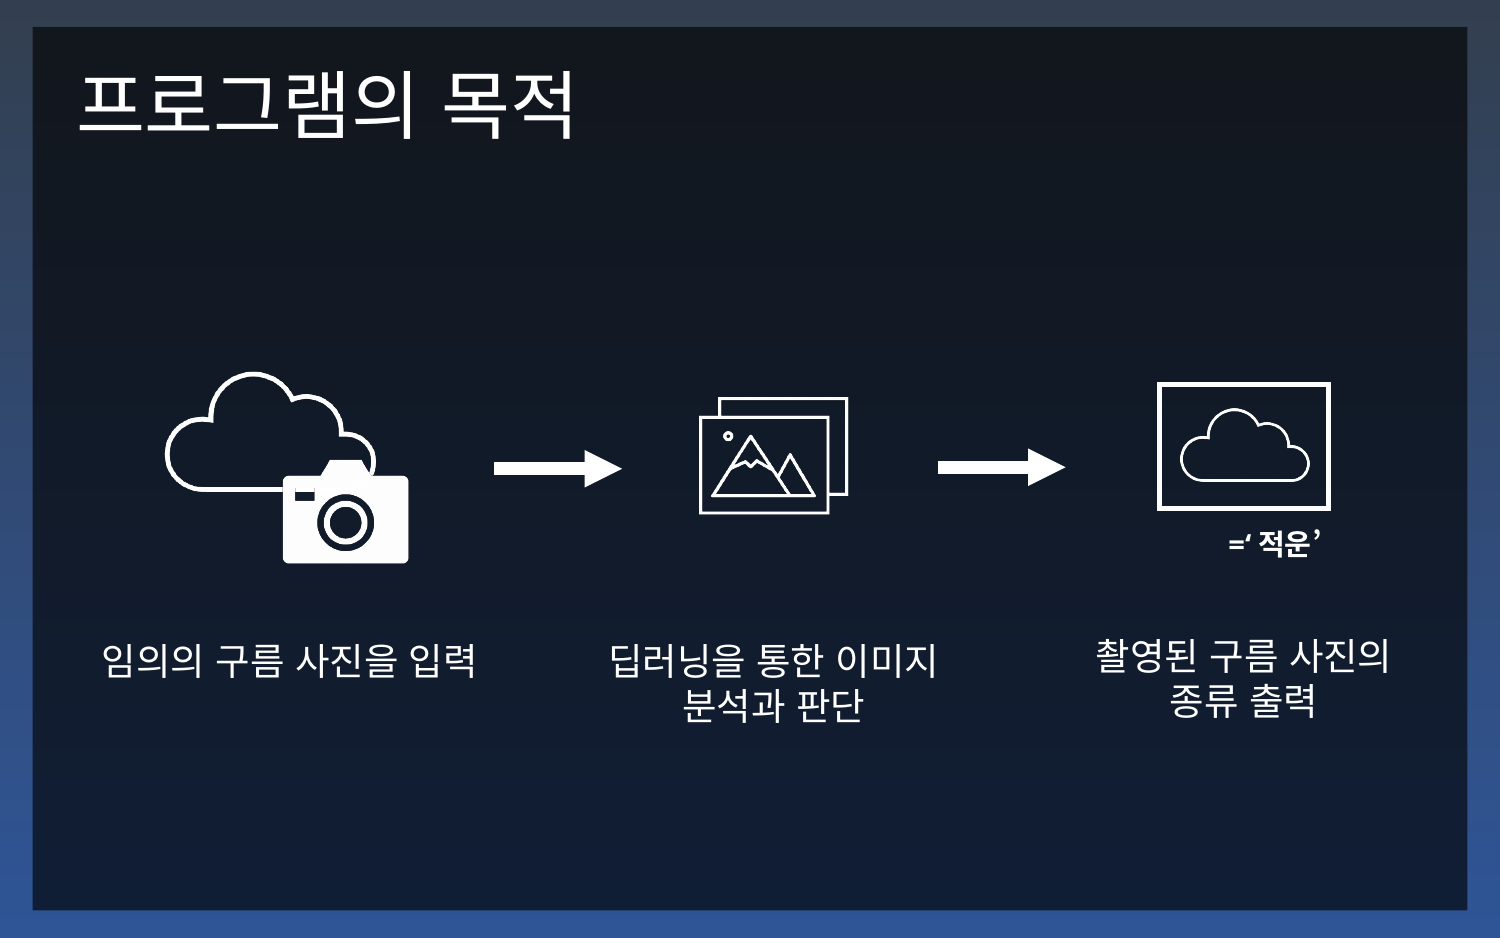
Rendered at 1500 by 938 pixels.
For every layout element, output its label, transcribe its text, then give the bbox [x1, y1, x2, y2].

picture [1170, 371, 1319, 520]
text_box 촬영된 구름 사진의 종류 출력 [1054, 626, 1434, 731]
text_box 프로그램의 목적 [61, 50, 770, 156]
text_box [1057, 415, 1213, 526]
text_box 딥러닝을 통한 이미지 분석과 판단 [546, 631, 1002, 736]
text_box [1319, 384, 1329, 510]
text_box 임의의 구름 사진을 입력 [86, 631, 517, 691]
picture [692, 371, 857, 535]
picture [150, 311, 421, 587]
text_box [32, 26, 1468, 911]
text_box =‘적운’ [1213, 519, 1414, 569]
text_box [1158, 384, 1170, 510]
